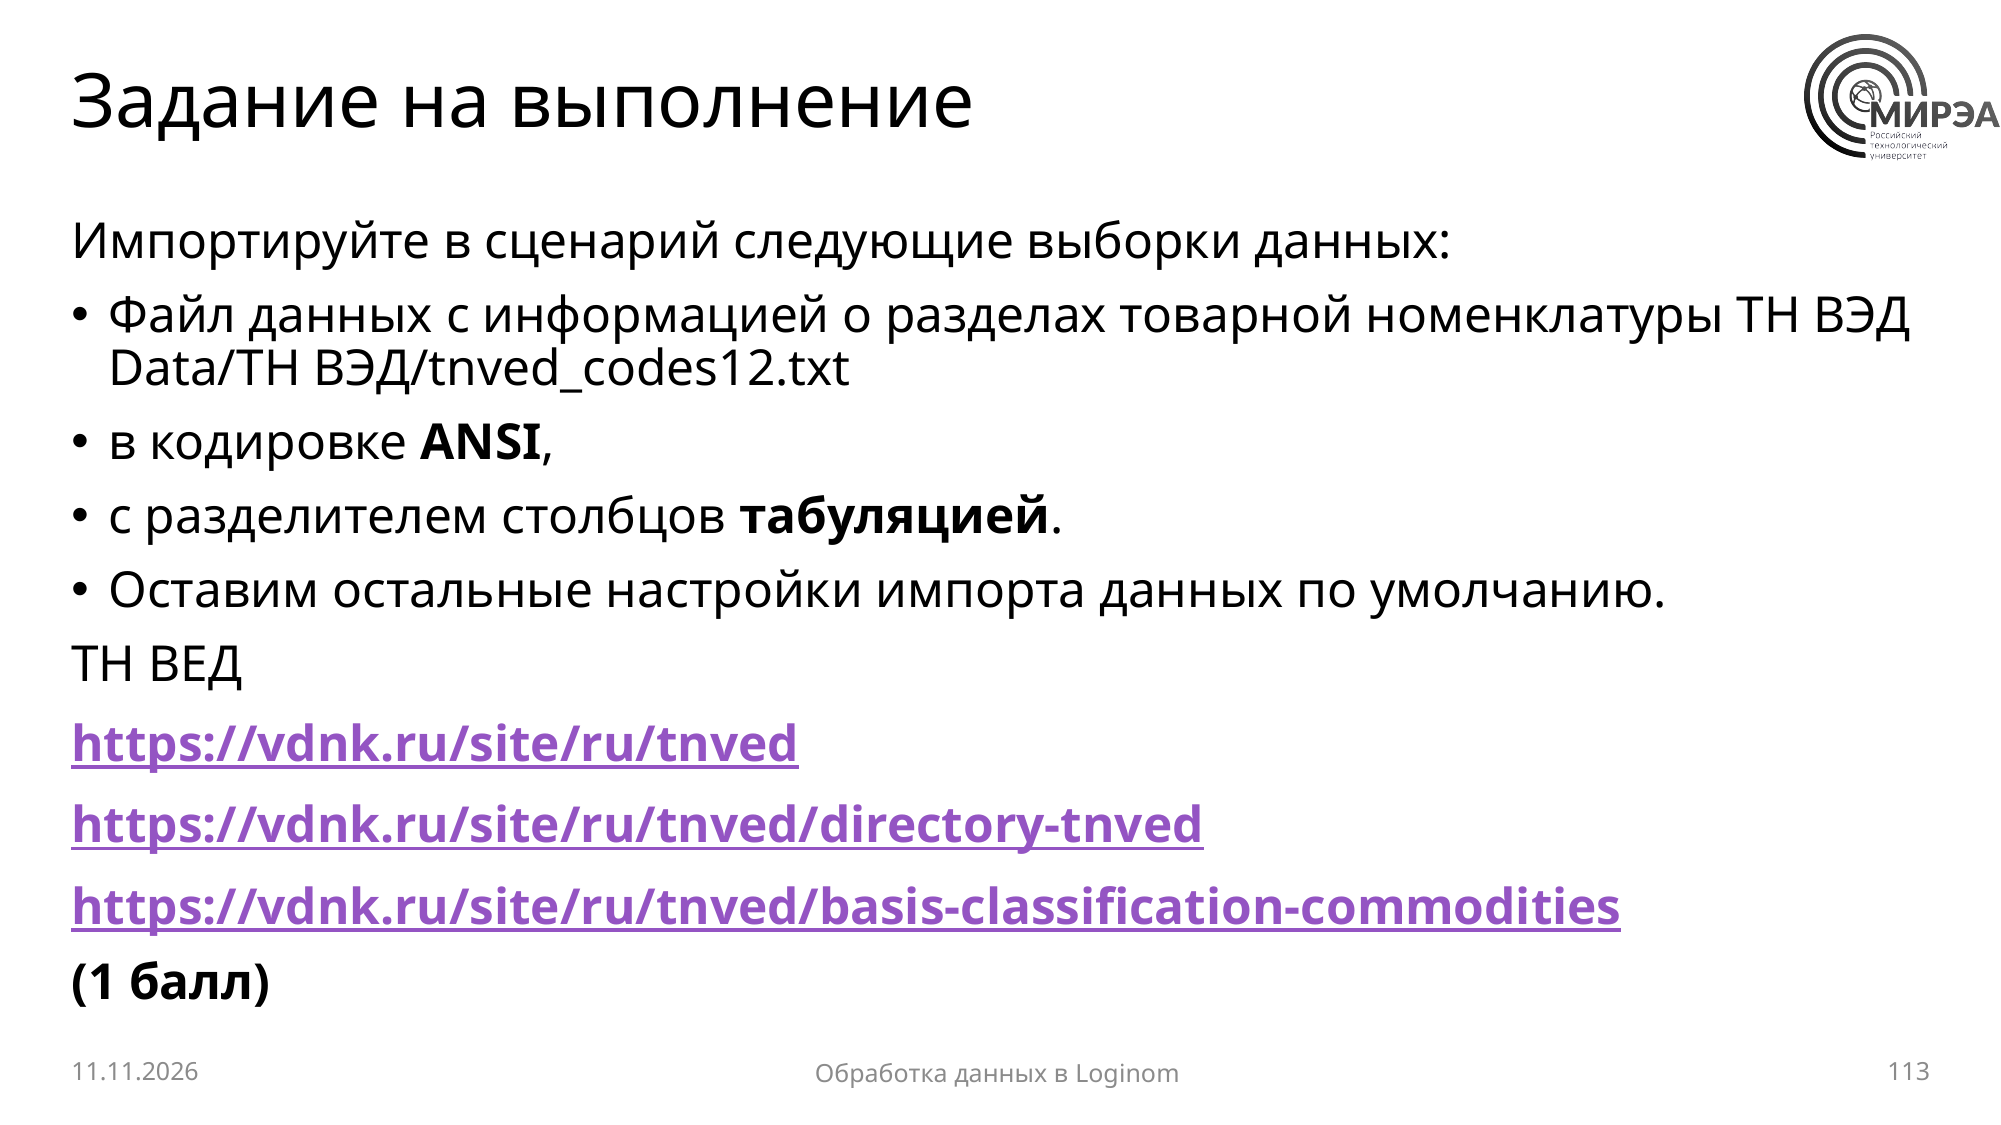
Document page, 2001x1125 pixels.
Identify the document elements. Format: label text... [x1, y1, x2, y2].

list Импортируйте в сценарий следующие выборки данных: Файл данных с информацией о разделах товарной номенклатуры ТН ВЭД Data/ТН ВЭД/tnved_codes12.txt в кодировке ANSI, с разделителем столбцов табуляцией. Оставим остальные настройки импорта данных по умолчанию. ТН ВЕД https://vdnk.ru/site/ru/tnved https://vdnk.ru/site/ru/tnved/directory-tnved https://vdnk.ru/site/ru/tnved/basis-classification-commodities (1 балл) [56, 208, 1945, 1024]
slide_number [56, 1042, 507, 1103]
slide_number 113 [1494, 1042, 1945, 1103]
title Задание на выполнение [56, 22, 1784, 185]
footer Обработка данных в Loginom [572, 1042, 1423, 1103]
picture [1804, 34, 2000, 161]
